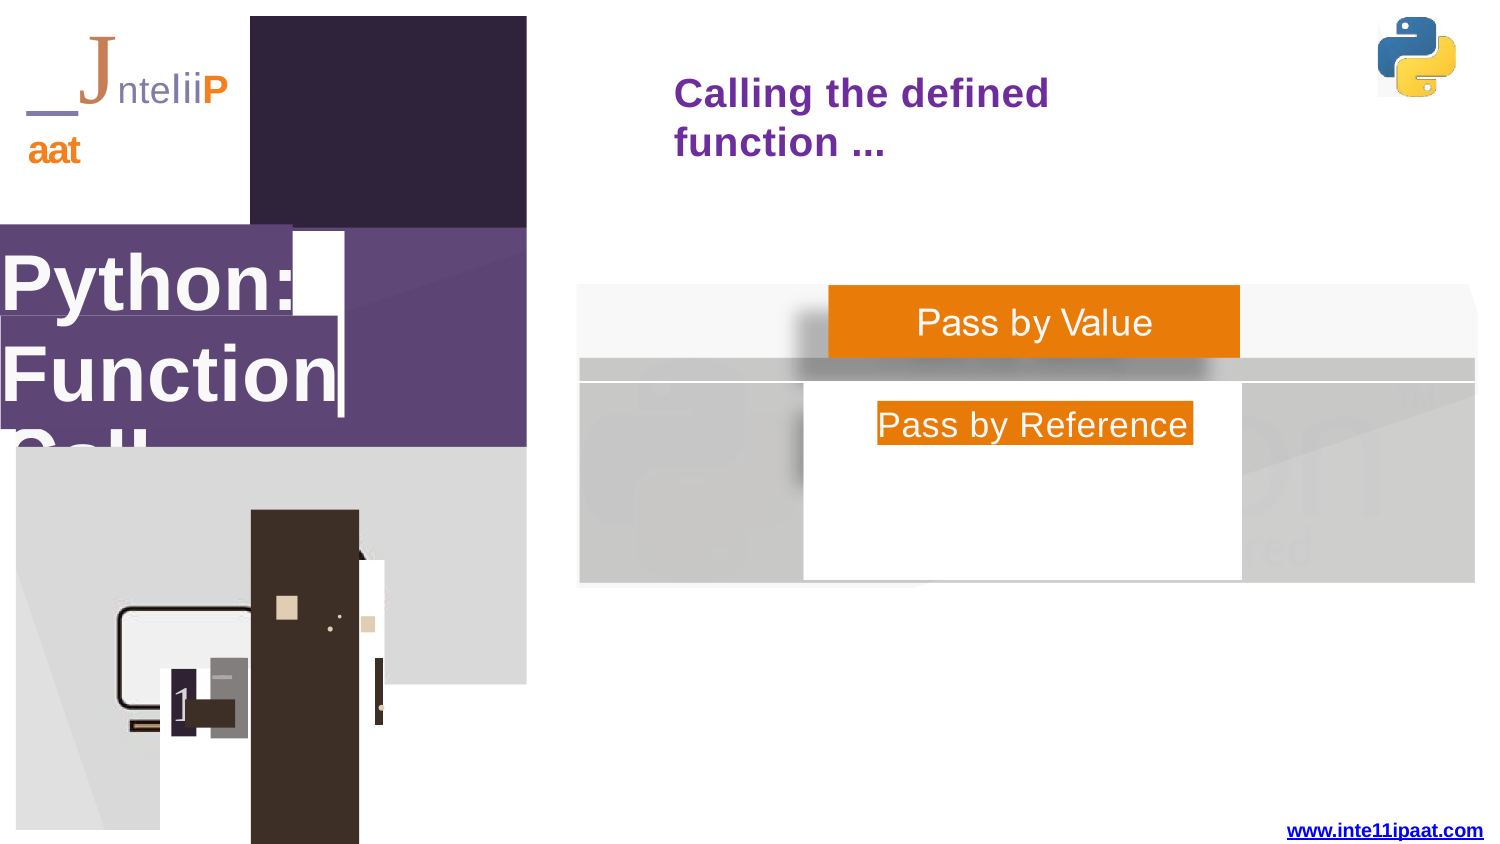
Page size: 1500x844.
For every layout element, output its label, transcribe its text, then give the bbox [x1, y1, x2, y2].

text_box [0, 418, 338, 430]
text_box Pass by Reference [877, 400, 1194, 445]
text_box ..-.,. • [250, 509, 360, 844]
text_box [171, 728, 197, 737]
text_box [576, 284, 1478, 588]
text_box Calling the defined function ... [671, 64, 1266, 165]
text_box [189, 668, 197, 699]
text_box [15, 16, 527, 830]
title _JnteIiiPaat [25, 0, 233, 172]
text_box . [373, 657, 386, 720]
text_box [185, 699, 236, 728]
text_box [1377, 17, 1456, 97]
text_box 1 [169, 668, 189, 731]
text_box · [360, 513, 391, 696]
text_box -- - [210, 657, 248, 739]
text_box Python: Function [0, 226, 344, 418]
text_box www.inte11ipaat.com [1285, 817, 1491, 842]
